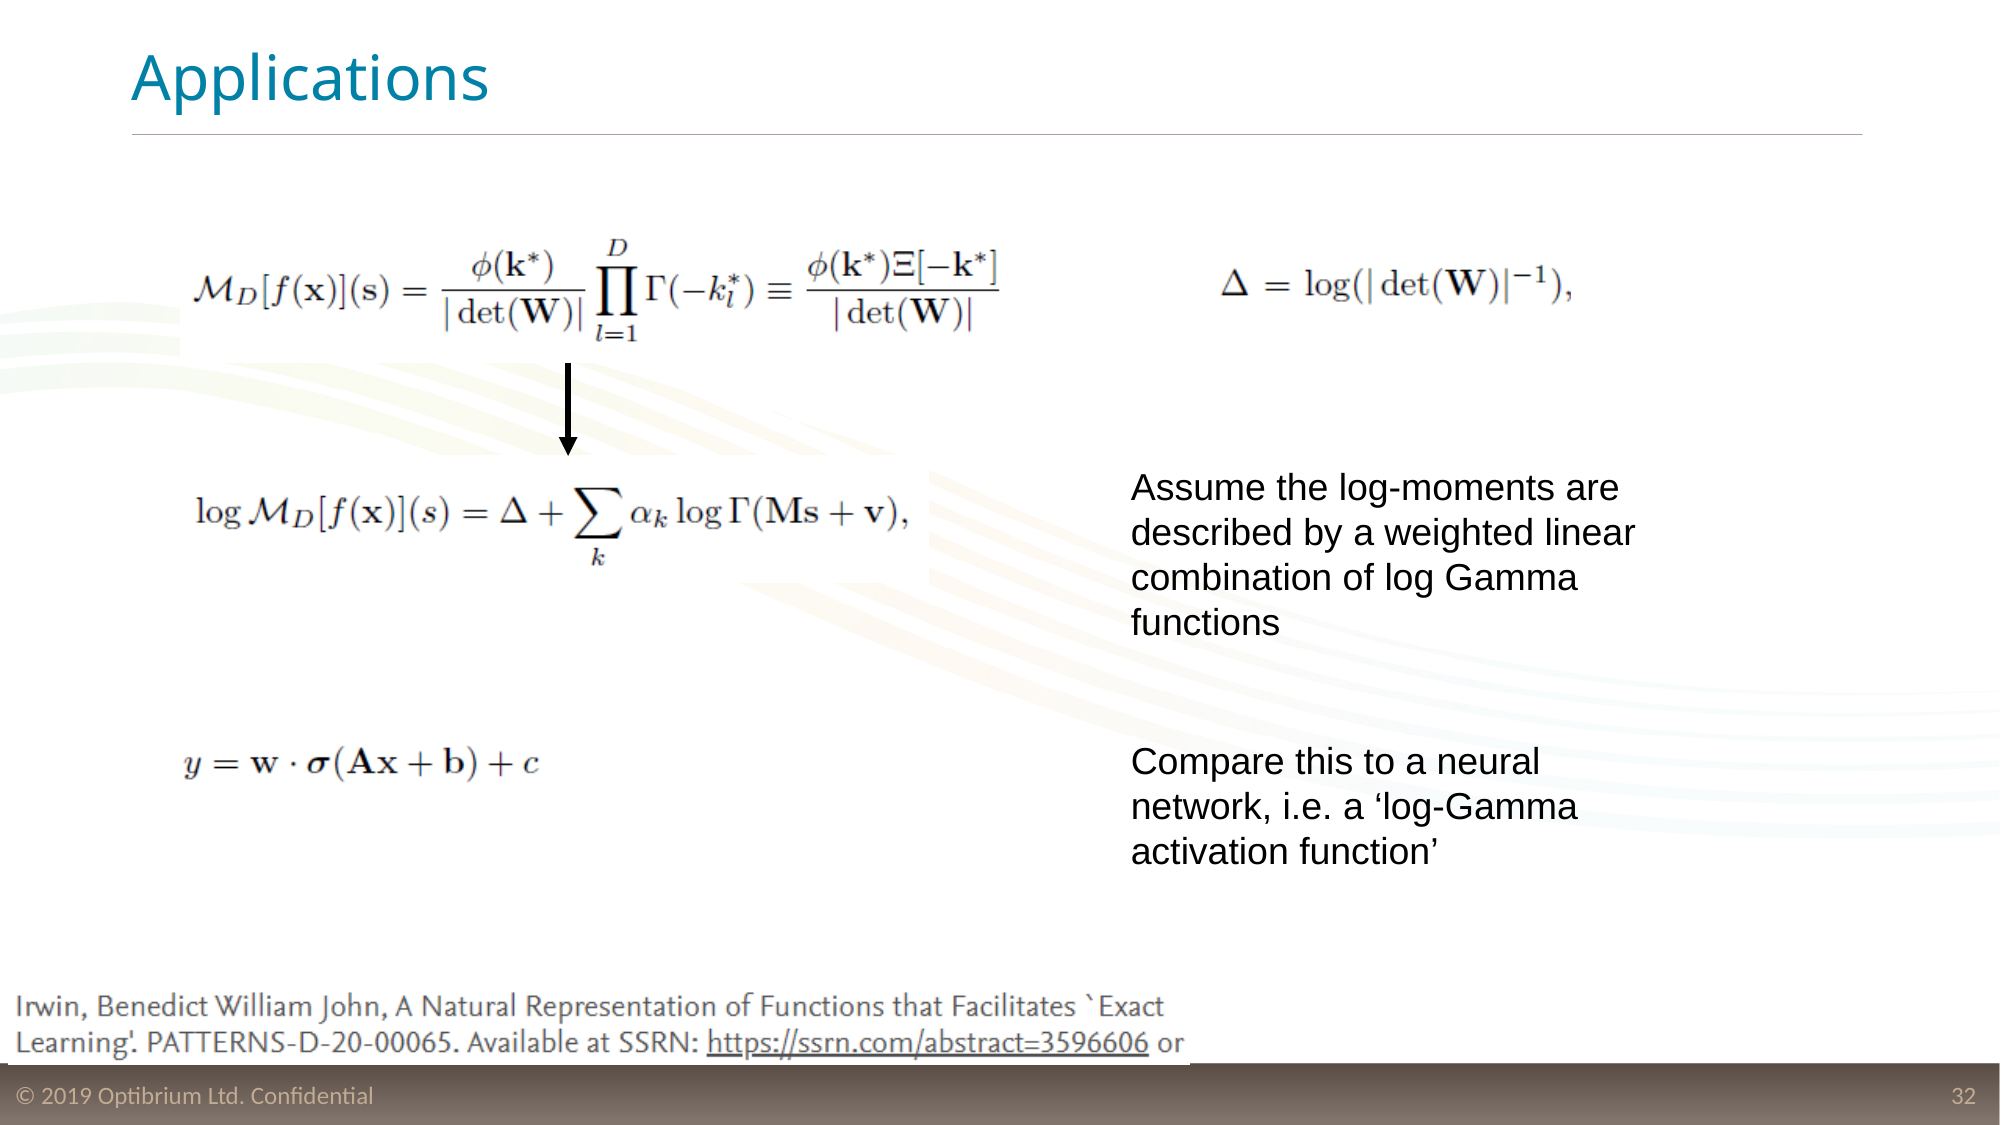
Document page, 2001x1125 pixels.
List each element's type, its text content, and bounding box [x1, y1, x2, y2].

picture [0, 0, 2001, 1125]
slide_number 32 [1524, 1065, 1992, 1125]
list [170, 455, 930, 583]
text_box Compare this to a neural network, i.e. a ‘log-Gamma activation function’ [1116, 729, 1670, 880]
title Applications [116, 11, 1992, 152]
text_box Assume the log-moments are described by a weighted linear combination of log Gamma functions [1116, 455, 1708, 651]
